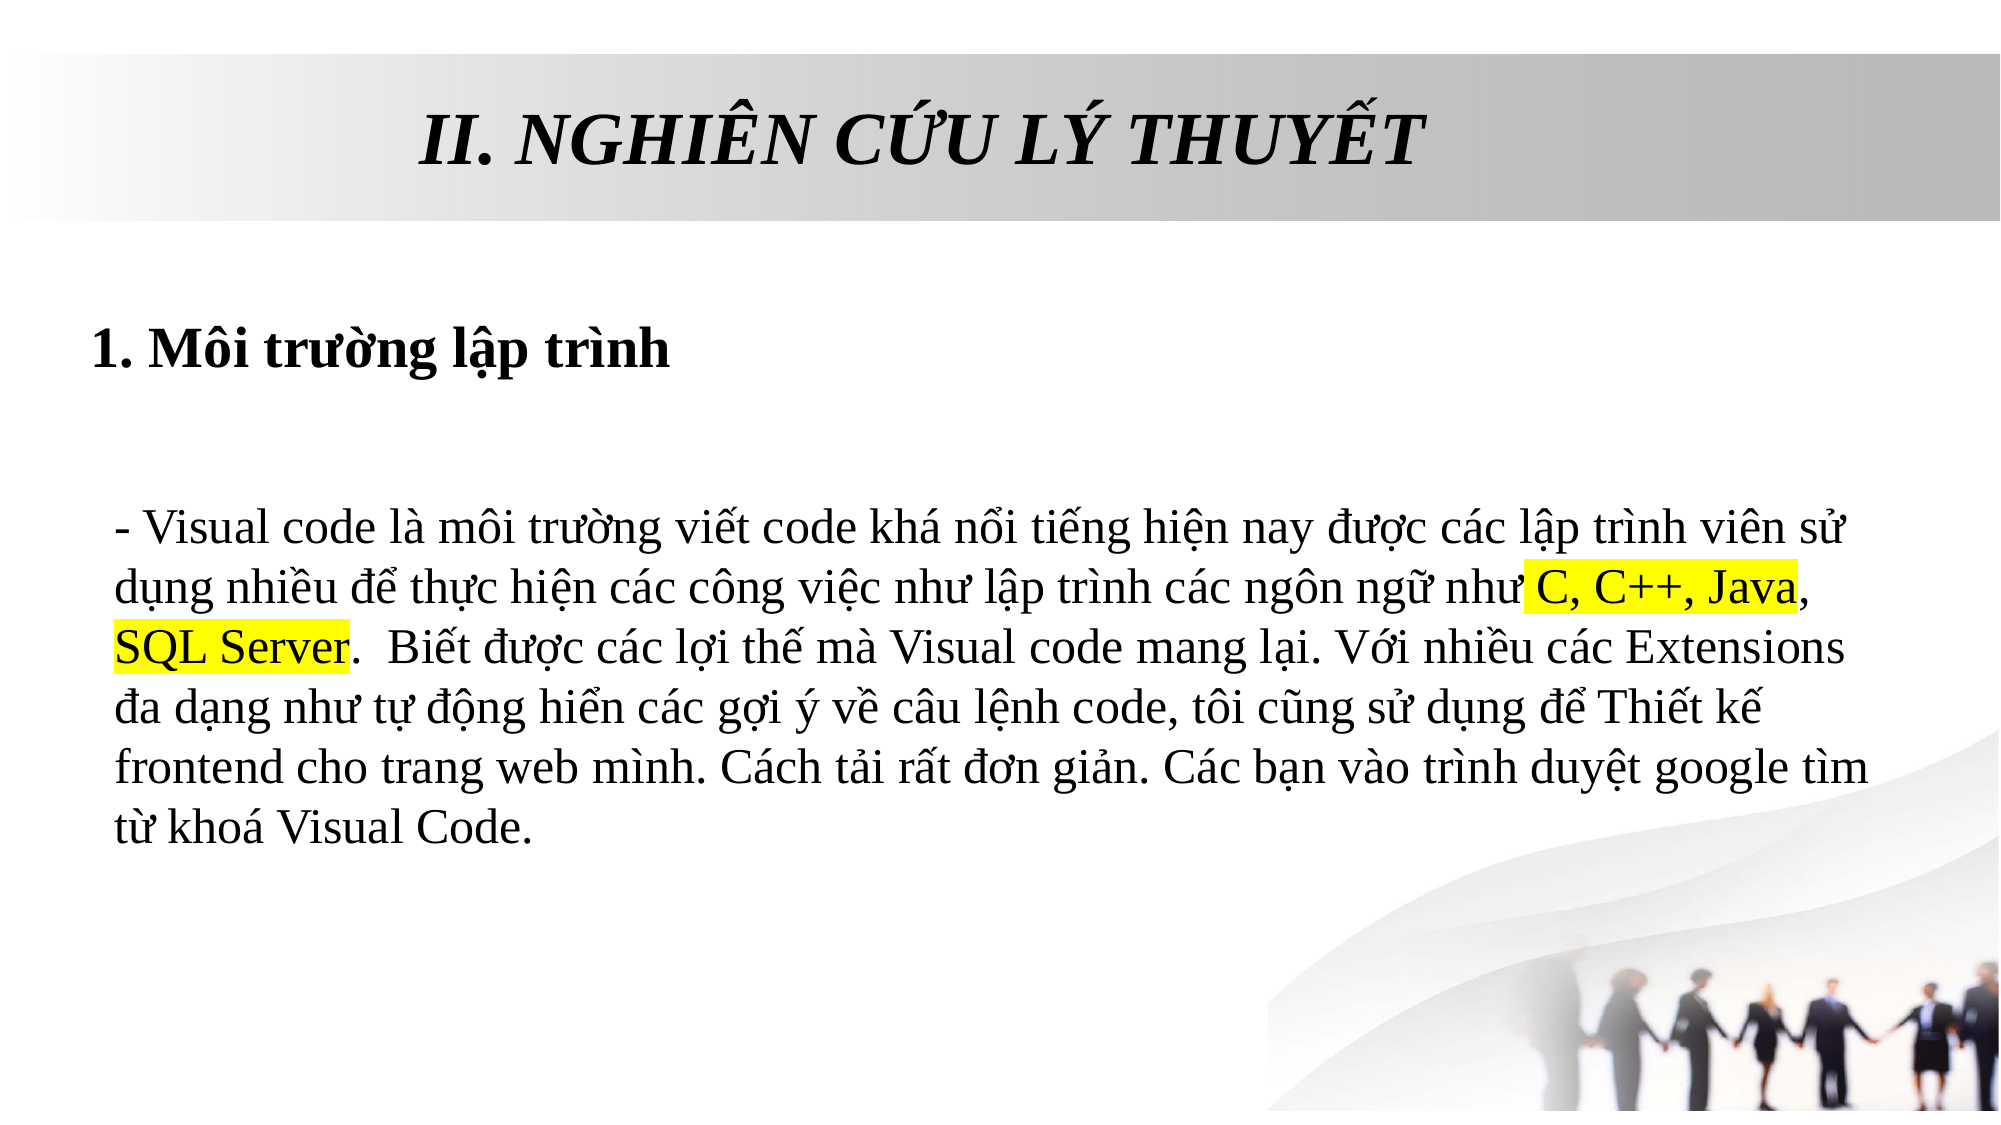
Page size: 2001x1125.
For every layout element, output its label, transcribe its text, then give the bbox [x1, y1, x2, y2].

picture [1268, 728, 1999, 1111]
text_box - Visual code là môi trường viết code khá nổi tiếng hiện nay được các lập trình viên sử dụng nhiều để thực hiện các công việc như lập trình các ngôn ngữ như C, C++, Java, SQL Server. Biết được các lợi thế mà Visual code mang lại. Với nhiều các Extensions đa dạng như tự động hiển các gợi ý về câu lệnh code, tôi cũng sử dụng để Thiết kế frontend cho trang web mình. Cách tải rất đơn giản. Các bạn vào trình duyệt google tìm từ khoá Visual Code. [99, 485, 1914, 861]
text_box 1. Môi trường lập trình [75, 302, 743, 387]
text_box II. NGHIÊN CỨU LÝ THUYẾT [405, 82, 1471, 187]
